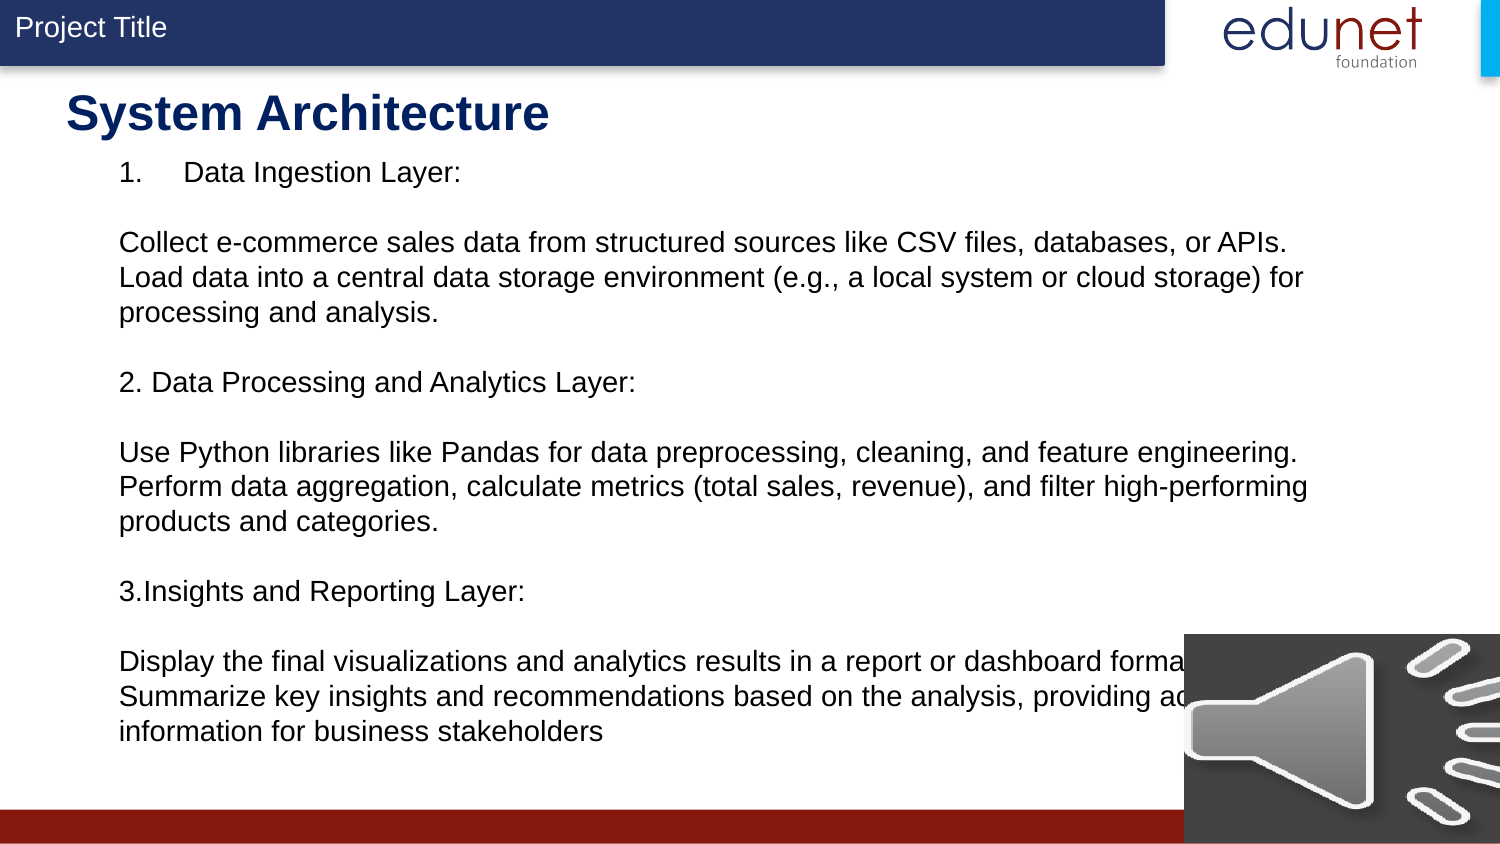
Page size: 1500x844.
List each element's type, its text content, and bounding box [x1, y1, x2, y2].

picture [1182, 632, 1500, 844]
title System Architecture [51, 72, 1449, 229]
text_box Data Ingestion Layer: Collect e-commerce sales data from structured sources like CSV files, databases, or APIs. Load data into a central data storage environment (e.g., a local system or cloud storage) for processing and analysis. 2. Data Processing and Analytics Layer: Use Python libraries like Pandas for data preprocessing, cleaning, and feature engineering. Perform data aggregation, calculate metrics (total sales, revenue), and filter high-performing products and categories. 3.Insights and Reporting Layer: Display the final visualizations and analytics results in a report or dashboard format. Summarize key insights and recommendations based on the analysis, providing actionable information for business stakeholders [104, 145, 1440, 844]
picture [1219, 4, 1424, 72]
